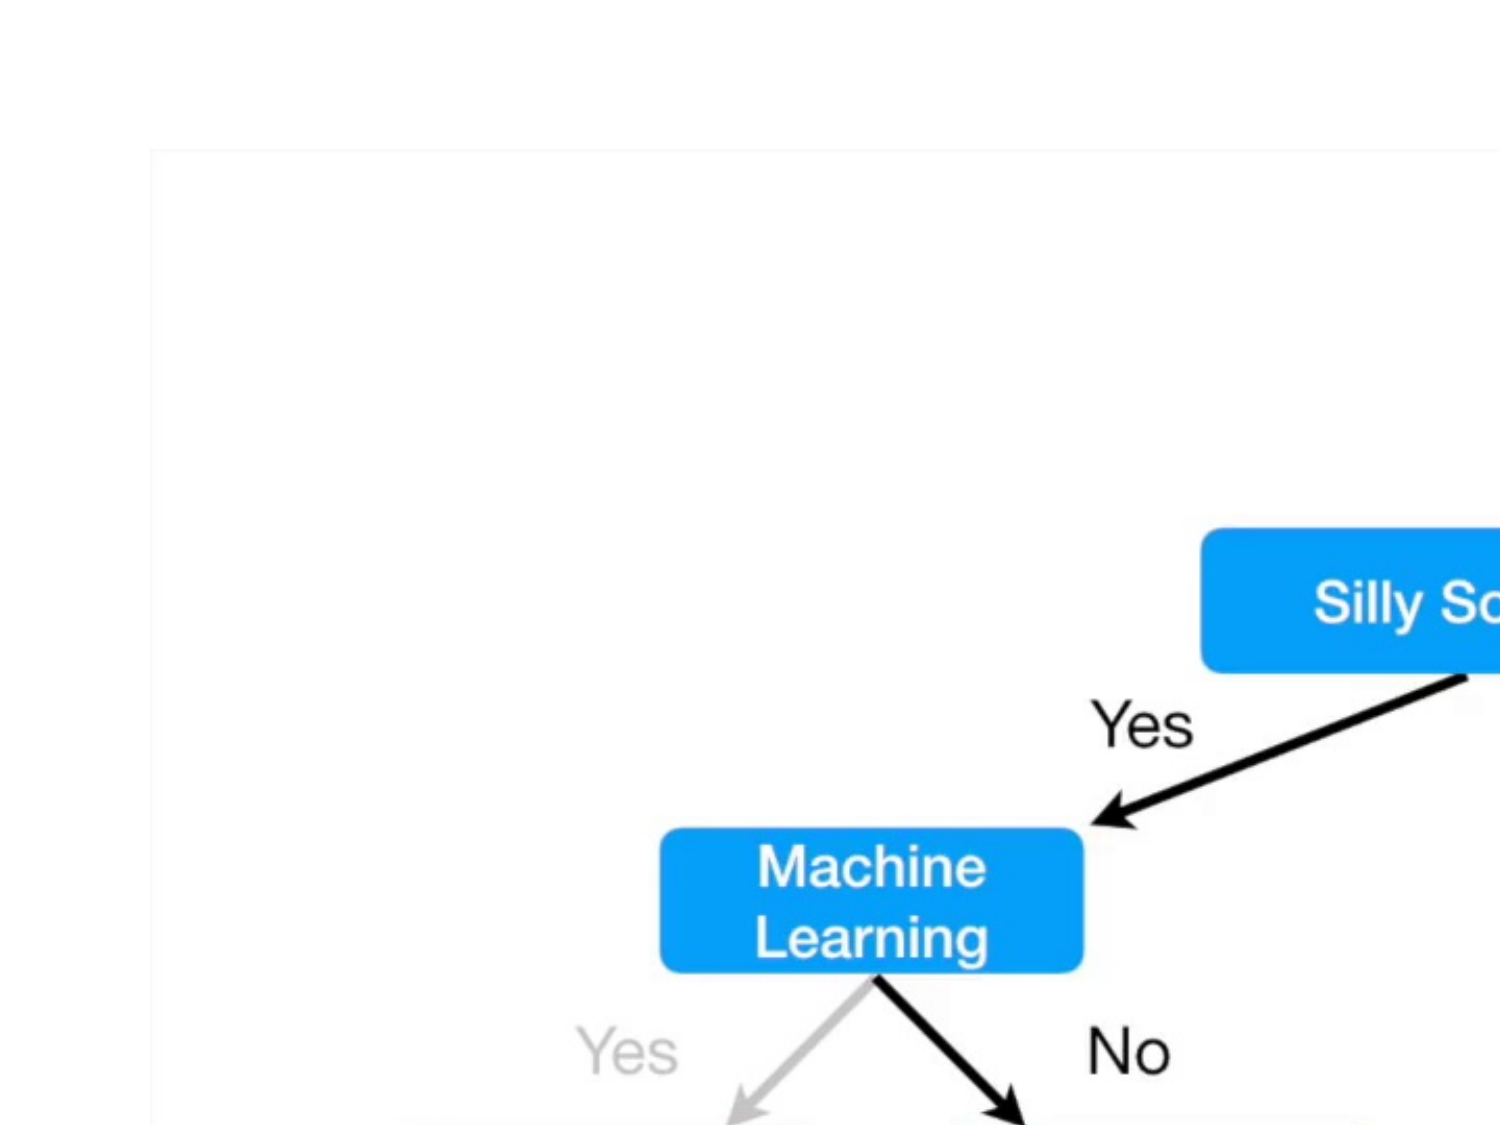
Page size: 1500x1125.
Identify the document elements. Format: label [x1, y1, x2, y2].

picture [149, 149, 1500, 1125]
